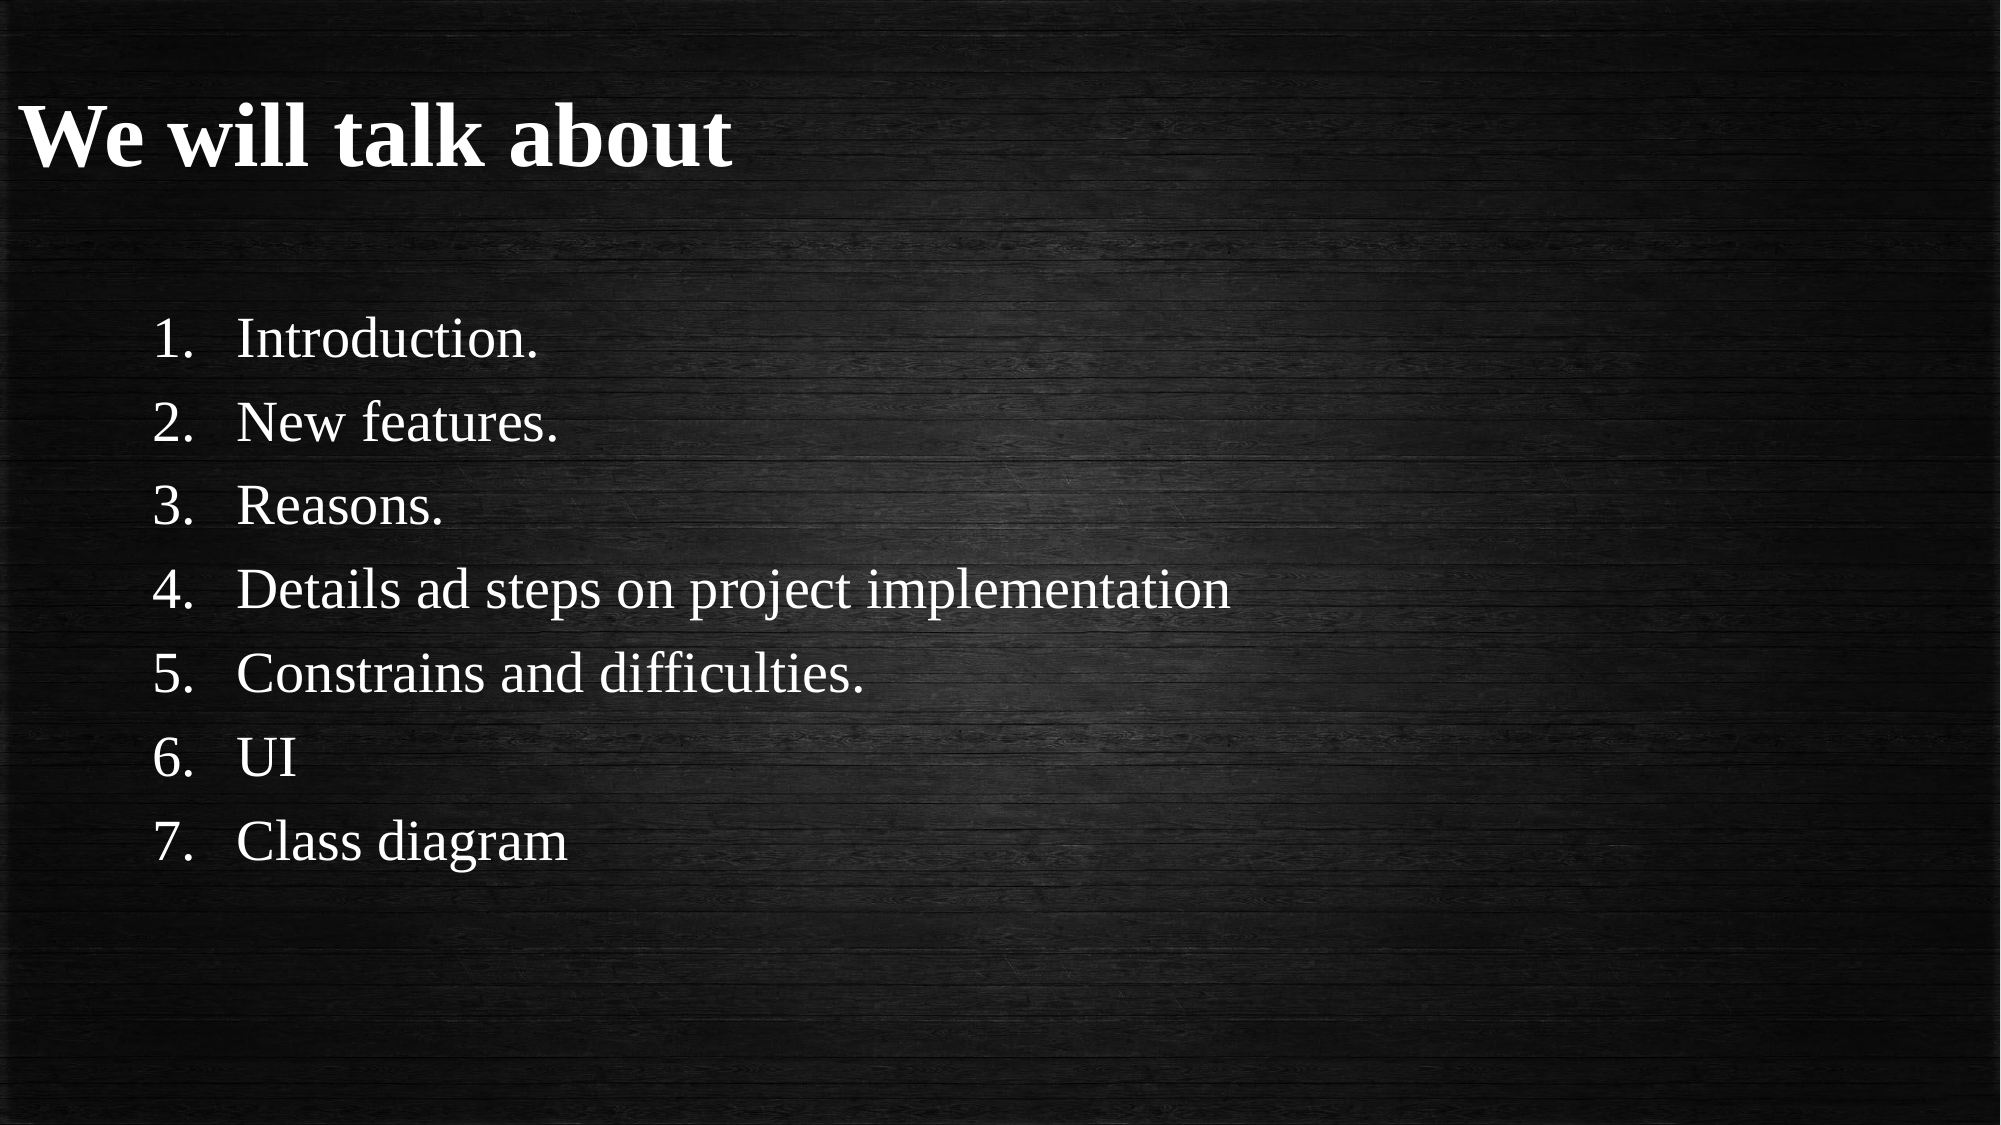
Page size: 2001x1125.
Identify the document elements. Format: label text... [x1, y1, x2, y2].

title We will talk about [2, 28, 1728, 246]
picture [0, 0, 2001, 1125]
list Introduction. New features. Reasons. Details ad steps on project implementation Constrains and difficulties. UI Class diagram [137, 299, 1863, 1014]
